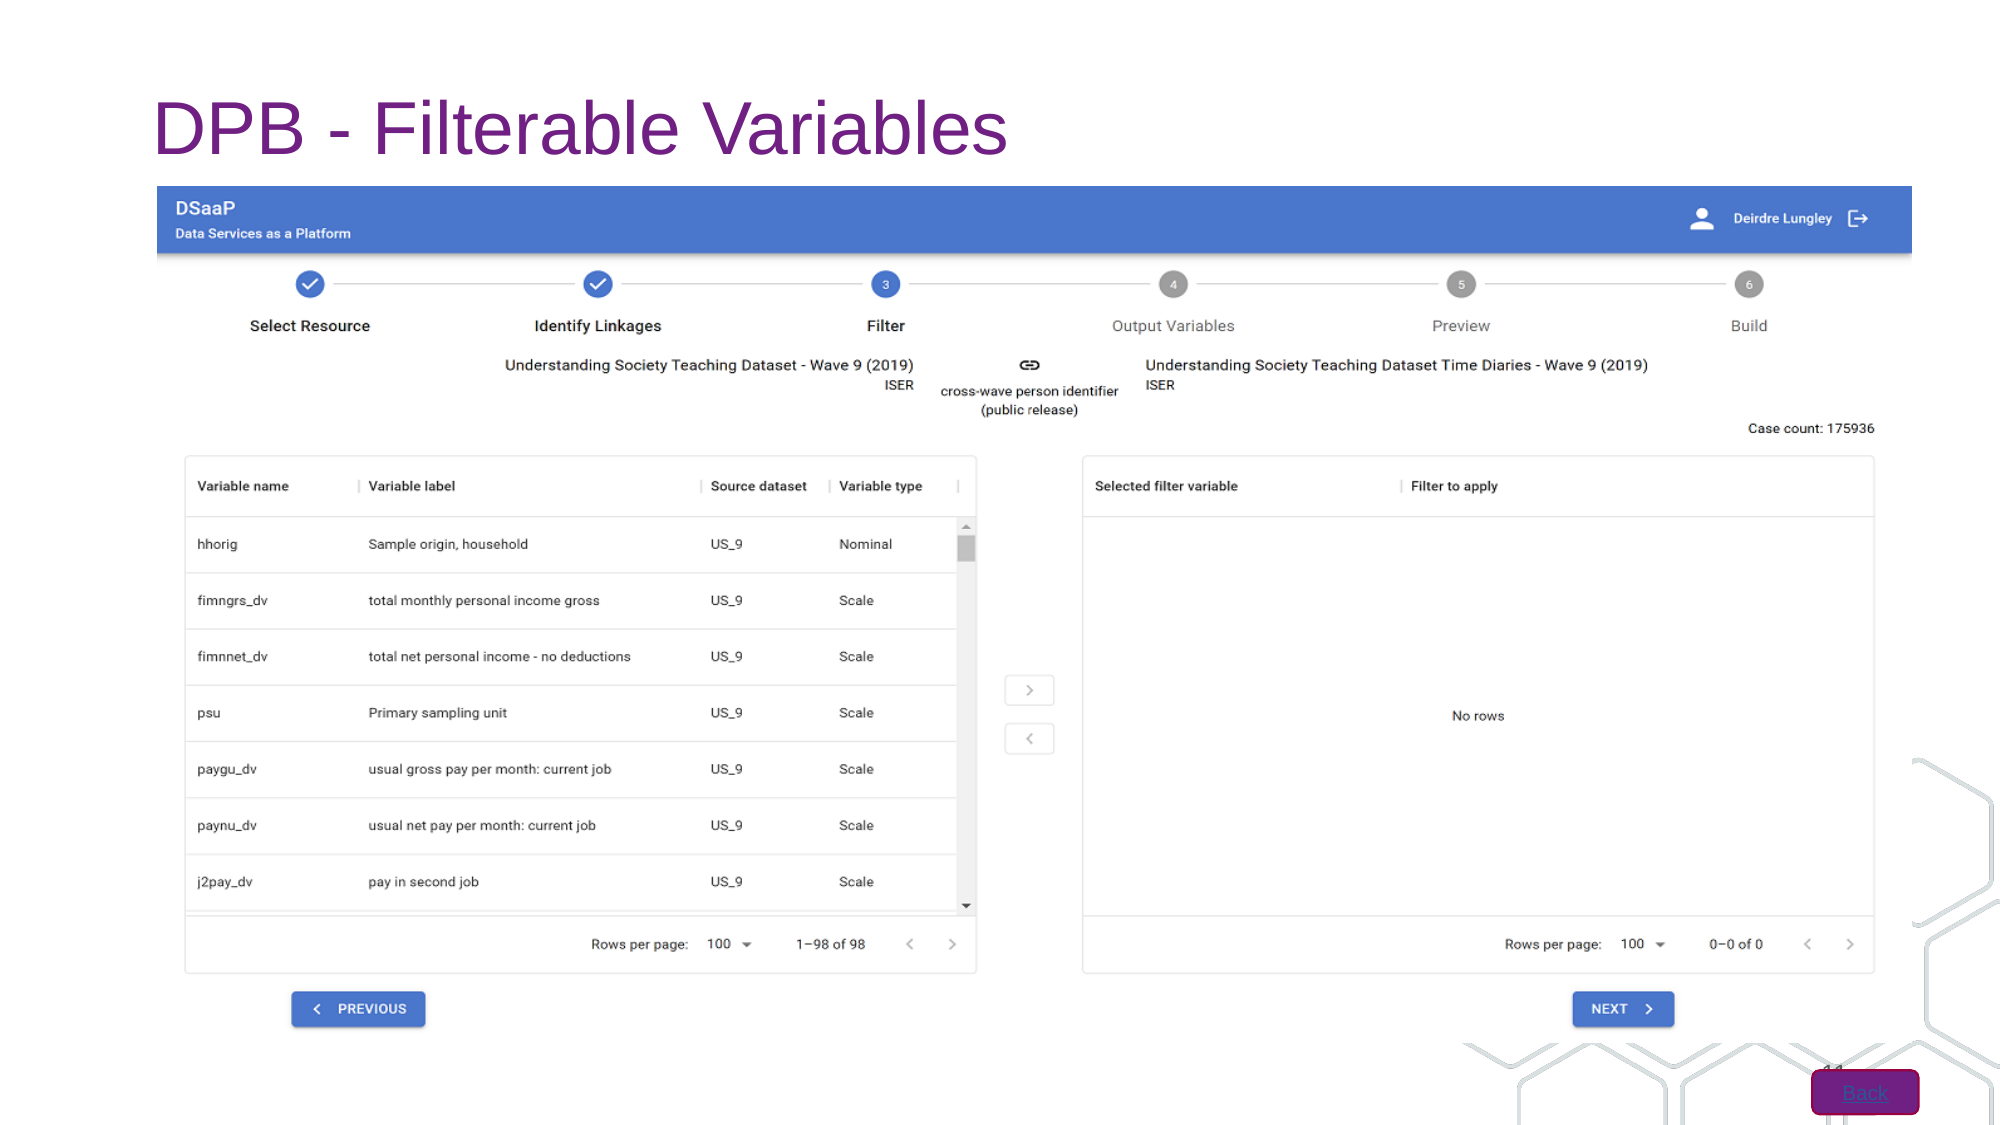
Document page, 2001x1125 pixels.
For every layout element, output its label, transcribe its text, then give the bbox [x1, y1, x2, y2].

picture [157, 186, 2000, 1125]
text_box Back [1811, 1069, 1920, 1116]
title DPB - Filterable Variables [137, 85, 1775, 176]
slide_number 11 [1412, 1043, 1863, 1103]
